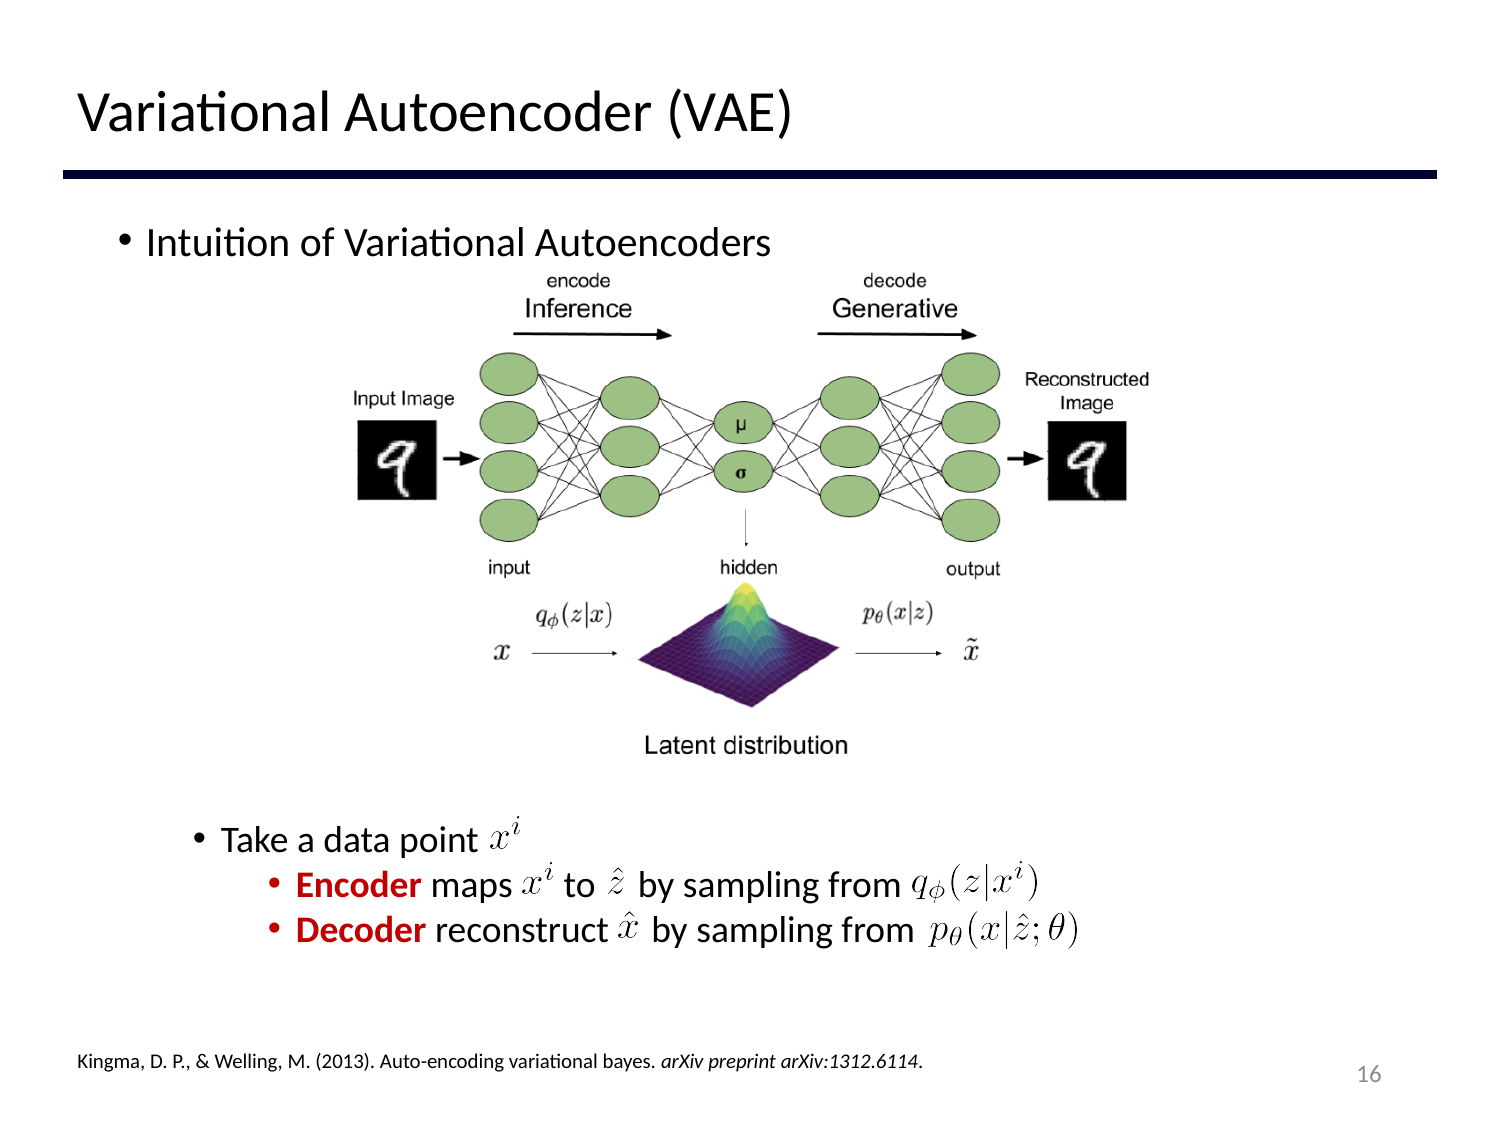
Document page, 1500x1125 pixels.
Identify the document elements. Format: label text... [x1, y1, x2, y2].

picture [928, 911, 1077, 949]
text_box Intuition of Variational Autoencoders Take a data point Encoder maps to by sampling from Decoder reconstruct by sampling from [103, 207, 1397, 1125]
picture [618, 911, 638, 938]
picture [608, 867, 625, 894]
picture [490, 816, 520, 849]
picture [522, 862, 553, 894]
title Variational Autoencoder (VAE) [62, 55, 1357, 170]
picture [912, 861, 1037, 903]
text_box Kingma, D. P., & Welling, M. (2013). Auto-encoding variational bayes. arXiv preprint arXiv:1312.6114. [62, 1039, 1357, 1080]
picture [347, 260, 1153, 761]
